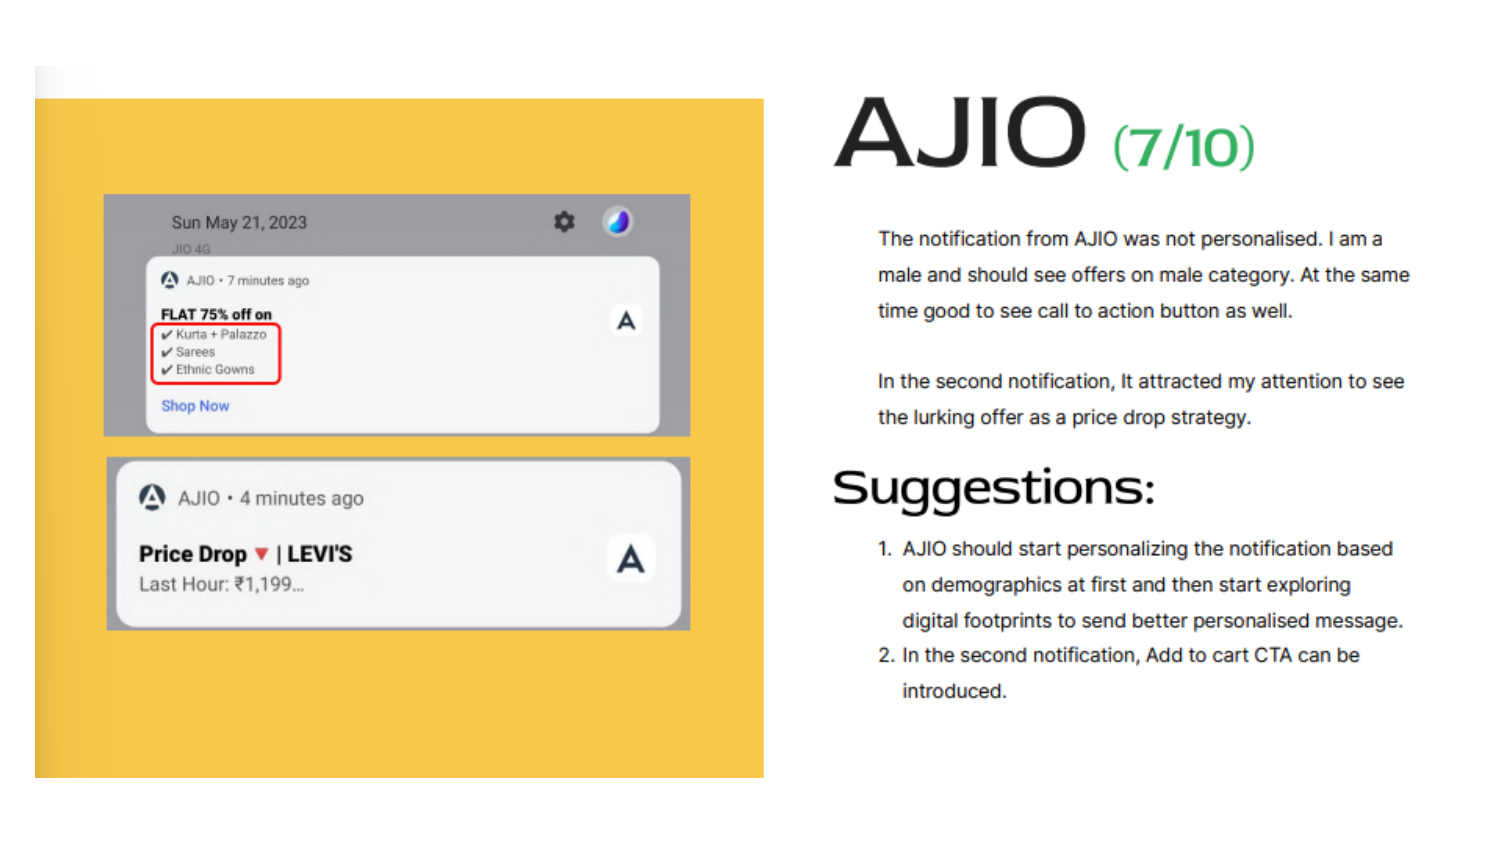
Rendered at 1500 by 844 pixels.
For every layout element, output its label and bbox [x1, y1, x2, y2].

picture [35, 66, 1465, 778]
